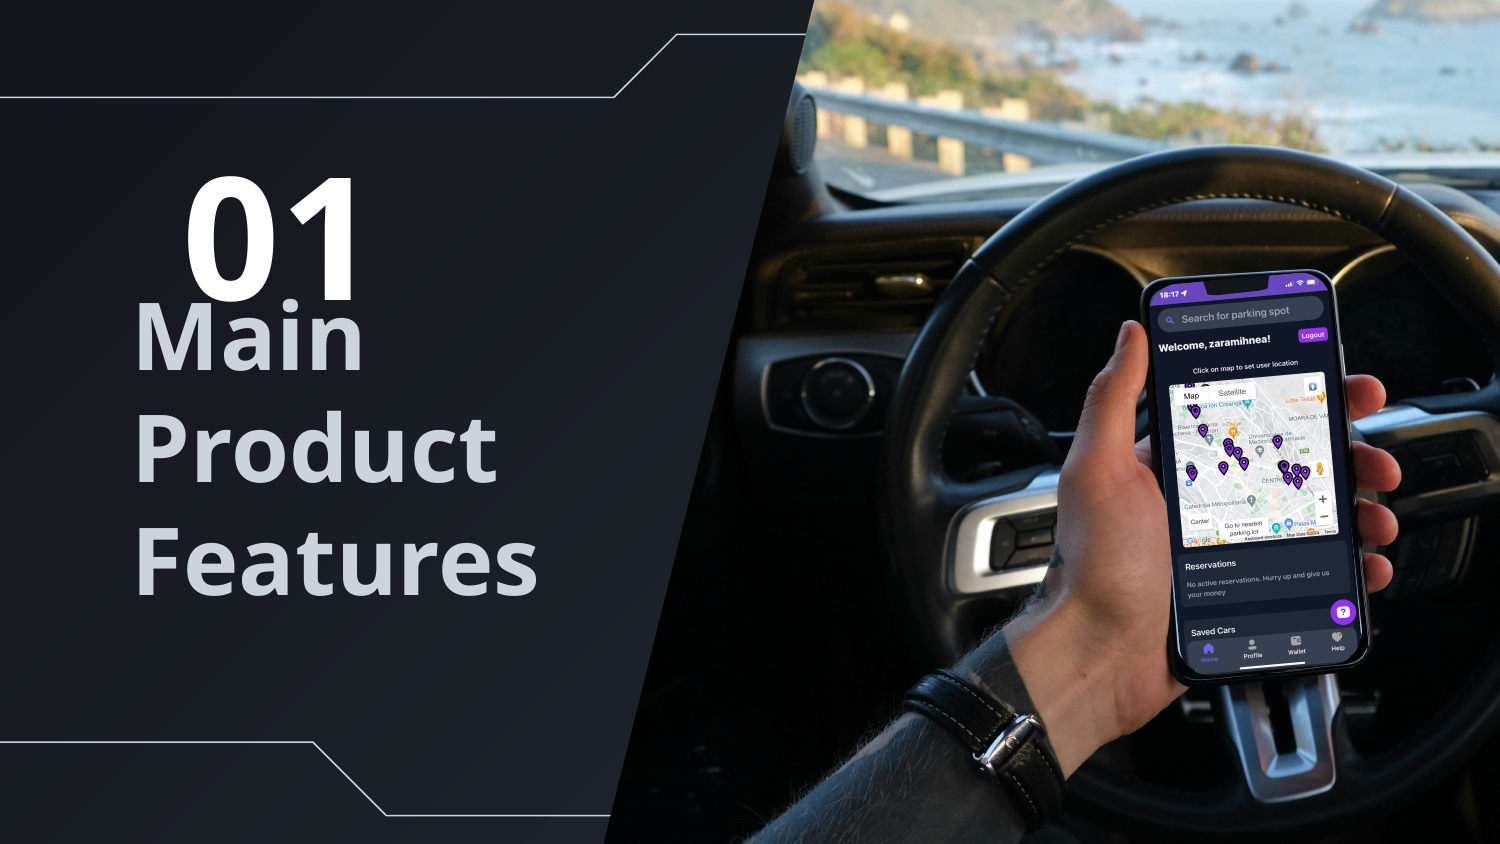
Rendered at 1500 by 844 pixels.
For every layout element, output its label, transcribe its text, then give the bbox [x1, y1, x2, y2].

picture [568, 0, 1500, 844]
title 01 [167, 134, 424, 331]
title Main Product Features [116, 330, 563, 561]
